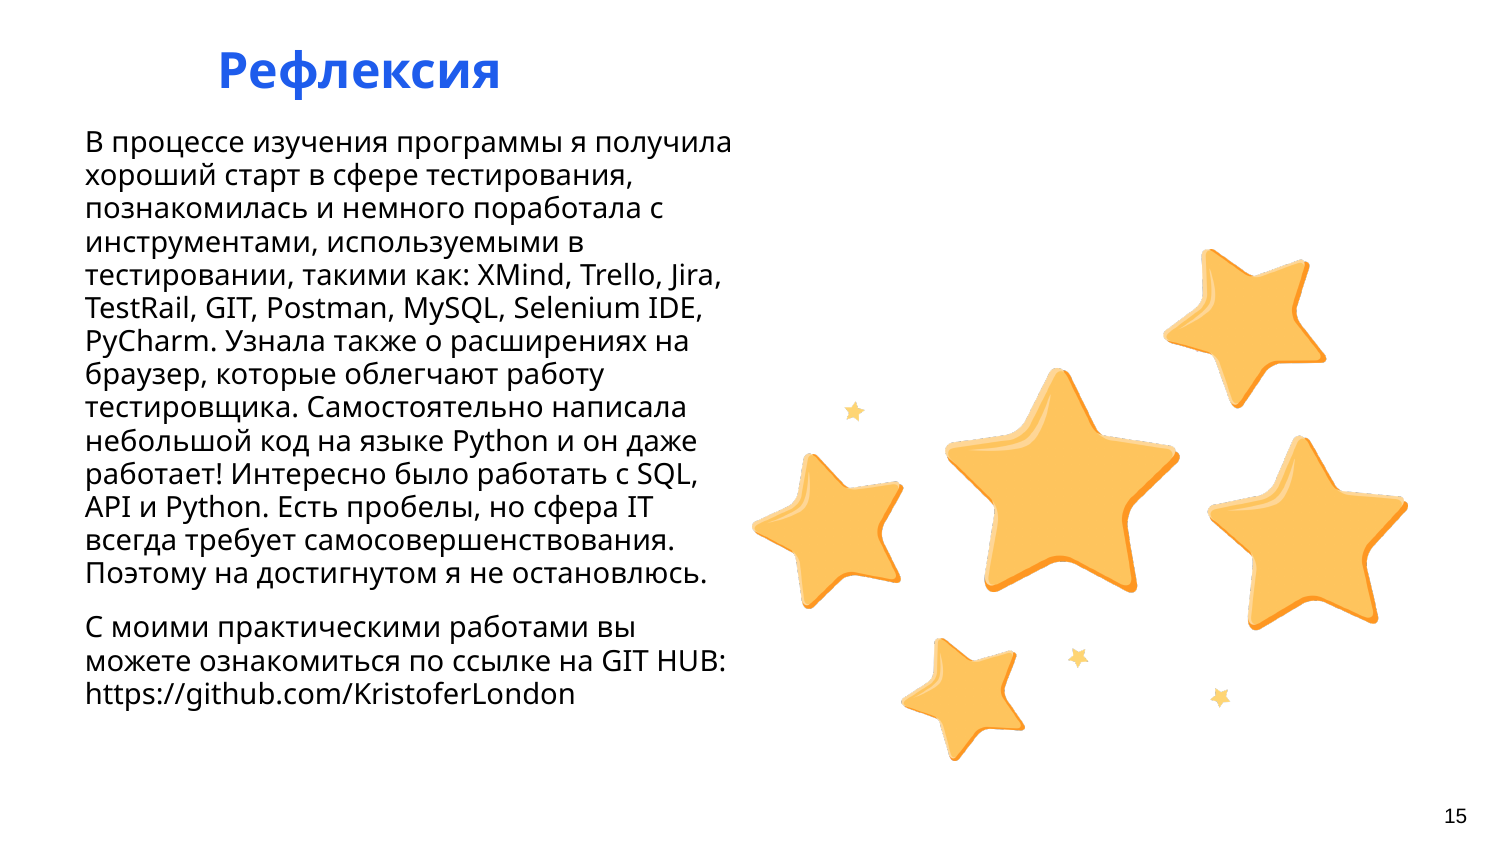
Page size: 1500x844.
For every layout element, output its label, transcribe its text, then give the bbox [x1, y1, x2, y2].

text_box Рефлексия [179, 39, 540, 118]
picture [752, 249, 1408, 761]
text_box В процессе изучения программы я получила хороший старт в сфере тестирования, познакомилась и немного поработала с инструментами, используемыми в тестировании, такими как: XMind, Trello, Jira, TestRail, GIT, Postman, MySQL, Selenium IDE, PyCharm. Узнала также о расширениях на браузер, которые облегчают работу тестировщика. Самостоятельно написала небольшой код на языке Python и он даже работает! Интересно было работать с SQL, API и Python. Есть пробелы, но сфера IT всегда требует самосовершенствования. Поэтому на достигнутом я не остановлюсь. С моими практическими работами вы можете ознакомиться по ссылке на GIT HUB: https://github.com/KristoferLondon [69, 118, 753, 761]
slide_number 15 [1140, 792, 1479, 838]
